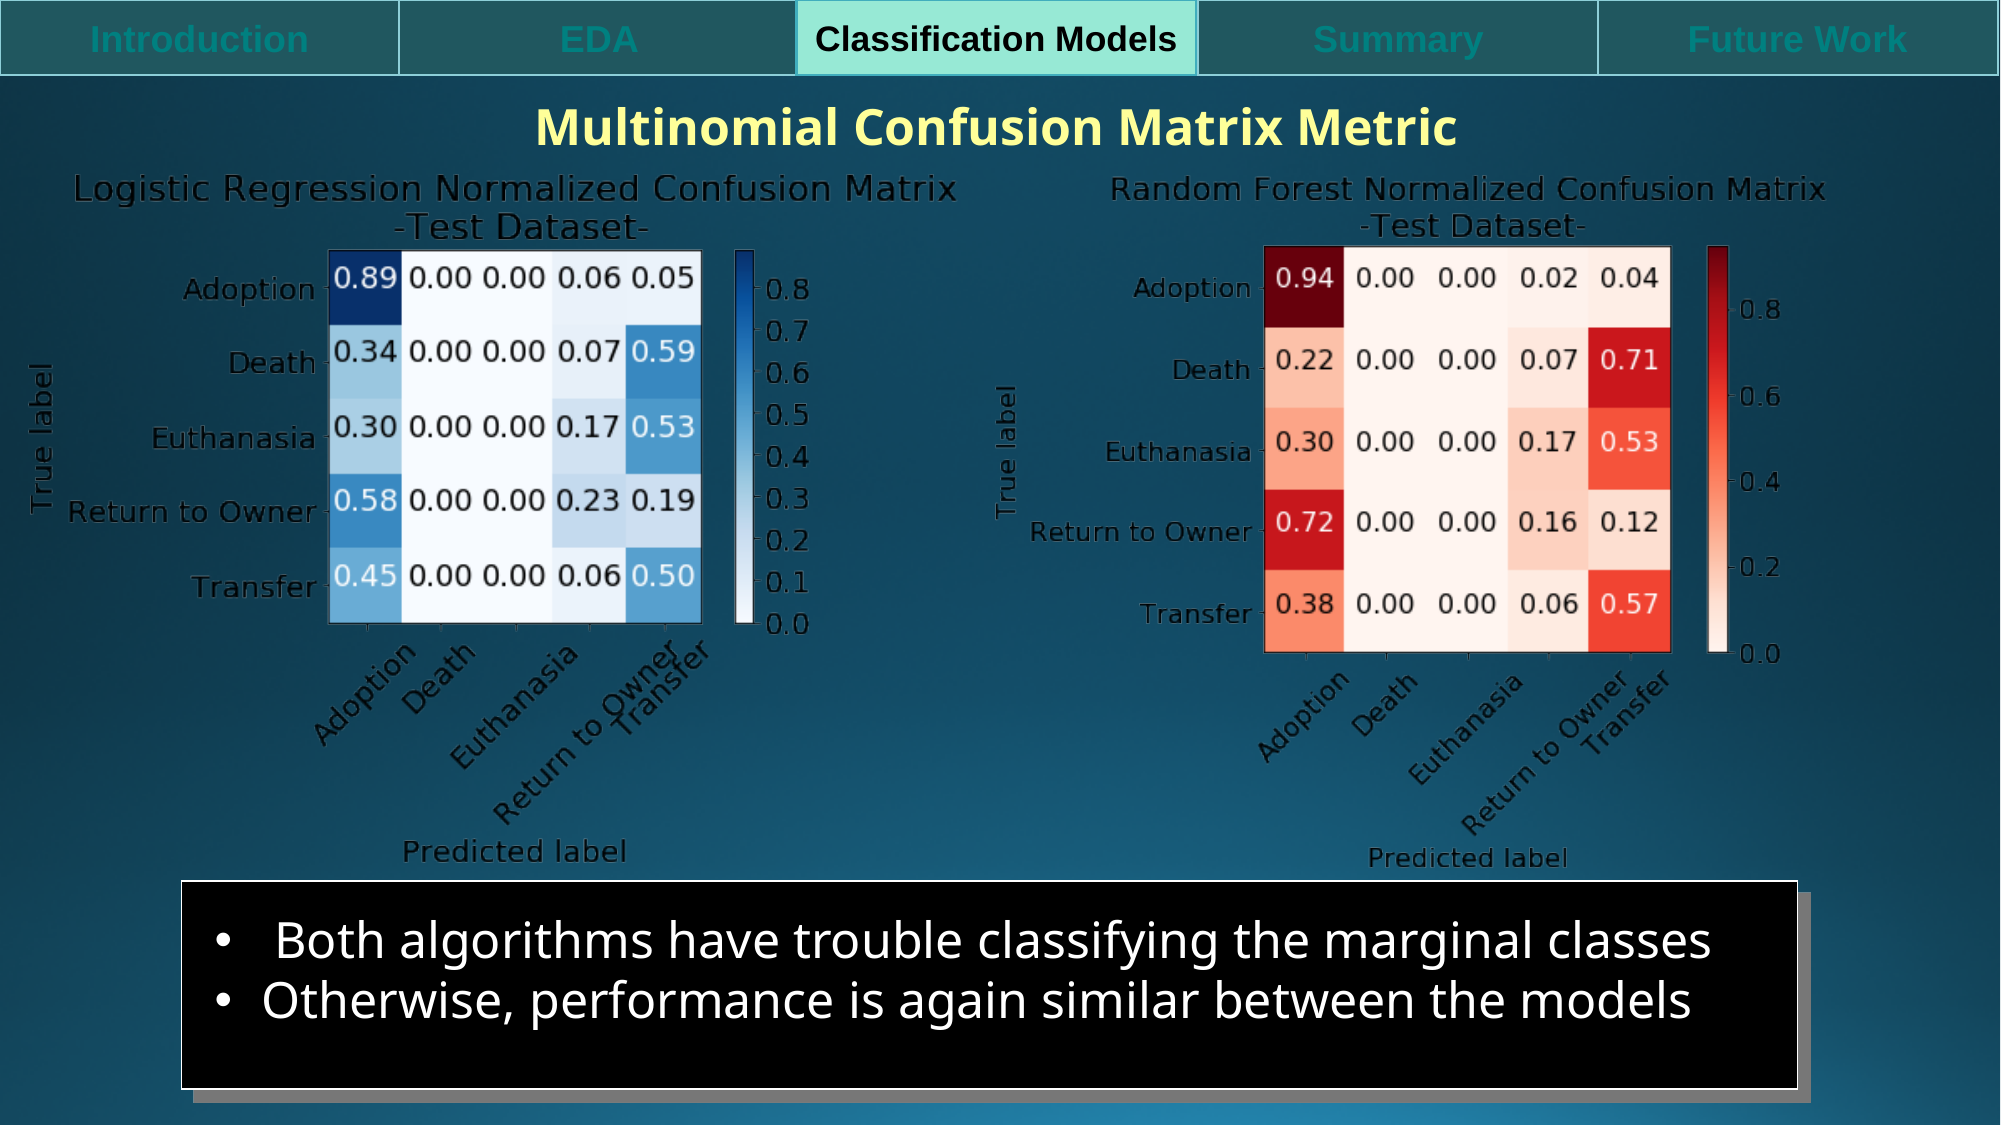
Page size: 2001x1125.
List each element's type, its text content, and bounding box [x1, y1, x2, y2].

text_box Both algorithms have trouble classifying the marginal classes Otherwise, performance is again similar between the models [199, 901, 1900, 1037]
text_box Multinomial Confusion Matrix Metric [519, 87, 1474, 163]
text_box [181, 880, 1798, 1090]
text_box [0, 0, 1998, 75]
picture [0, 0, 2001, 1125]
